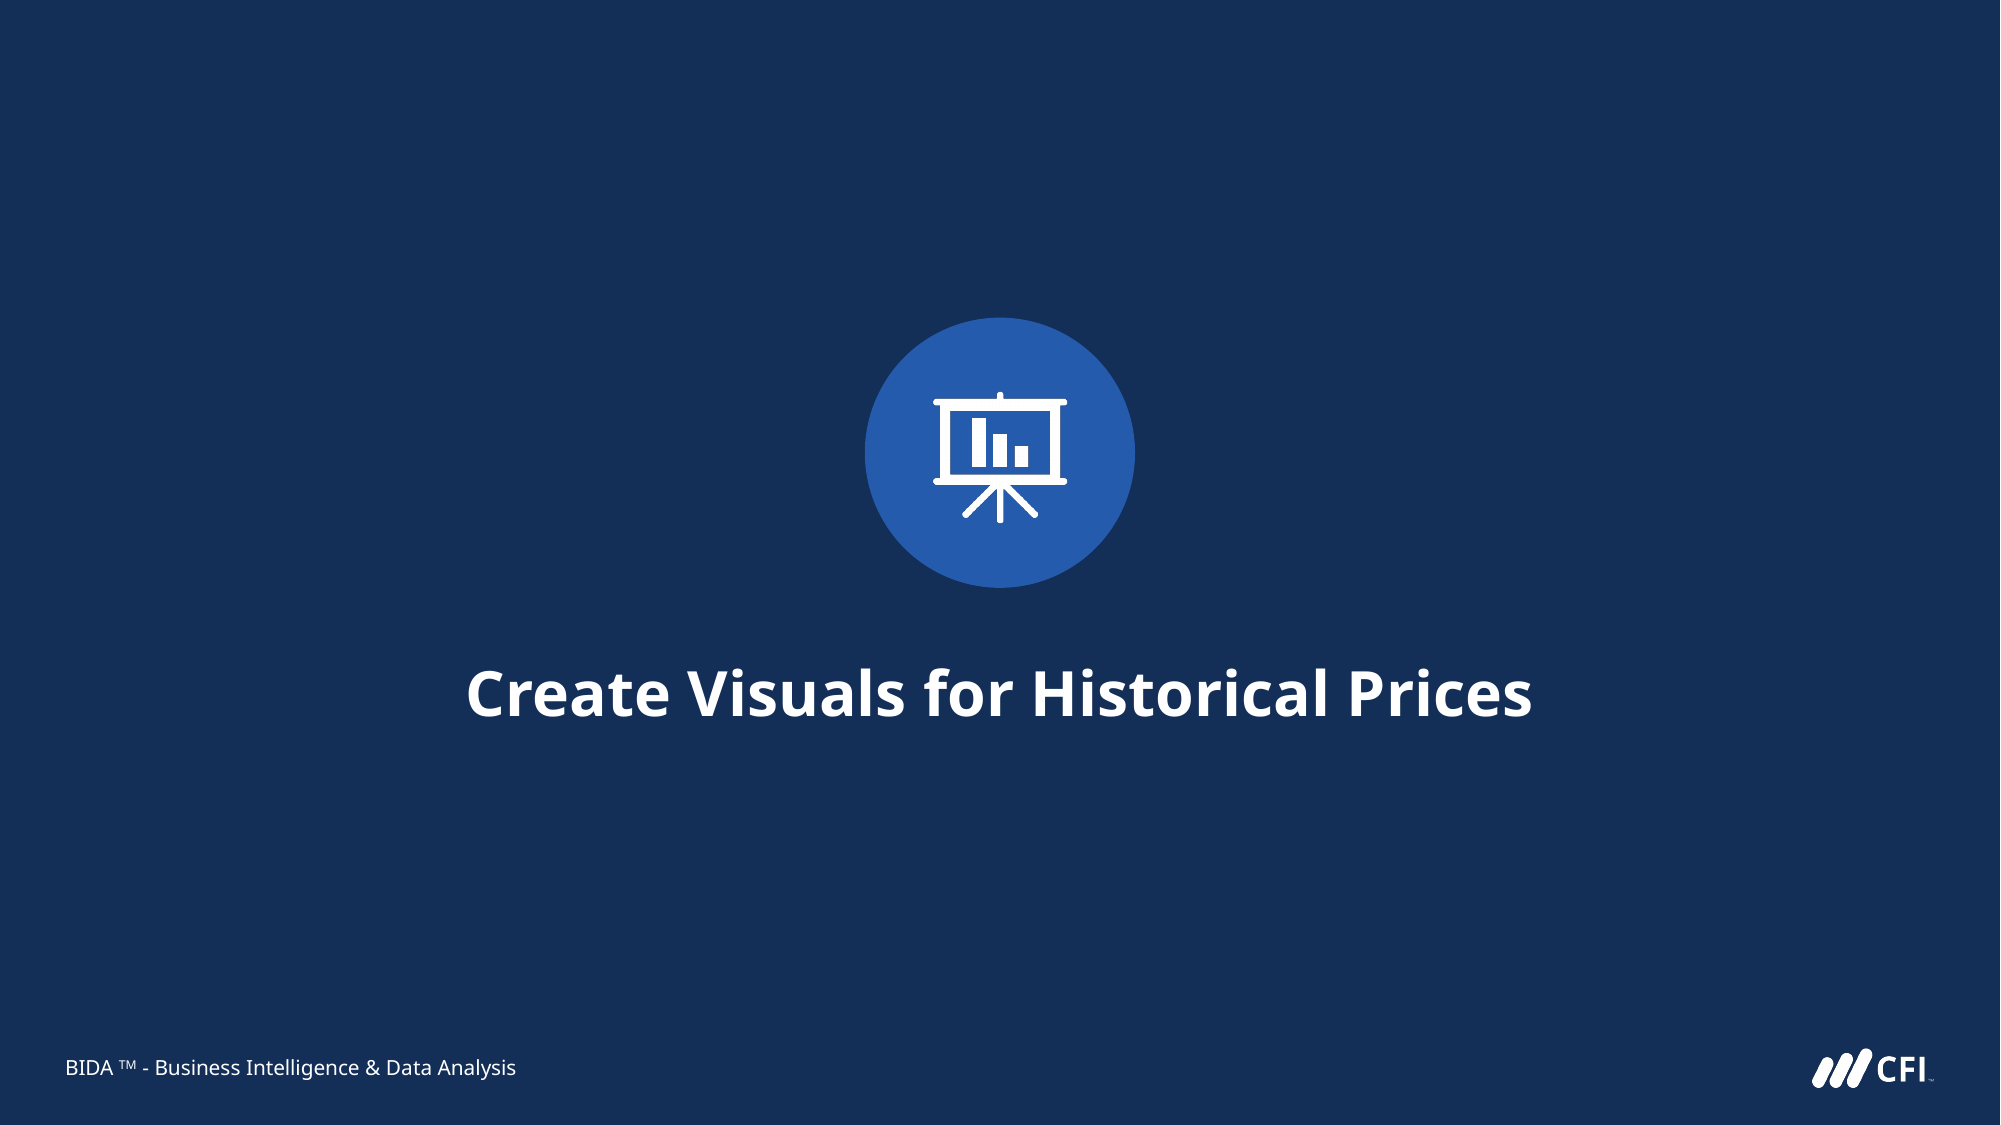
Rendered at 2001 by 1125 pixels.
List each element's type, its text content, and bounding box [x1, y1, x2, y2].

picture [1812, 1046, 1934, 1090]
title Create Visuals for Historical Prices [37, 614, 1963, 778]
picture [915, 371, 1085, 541]
